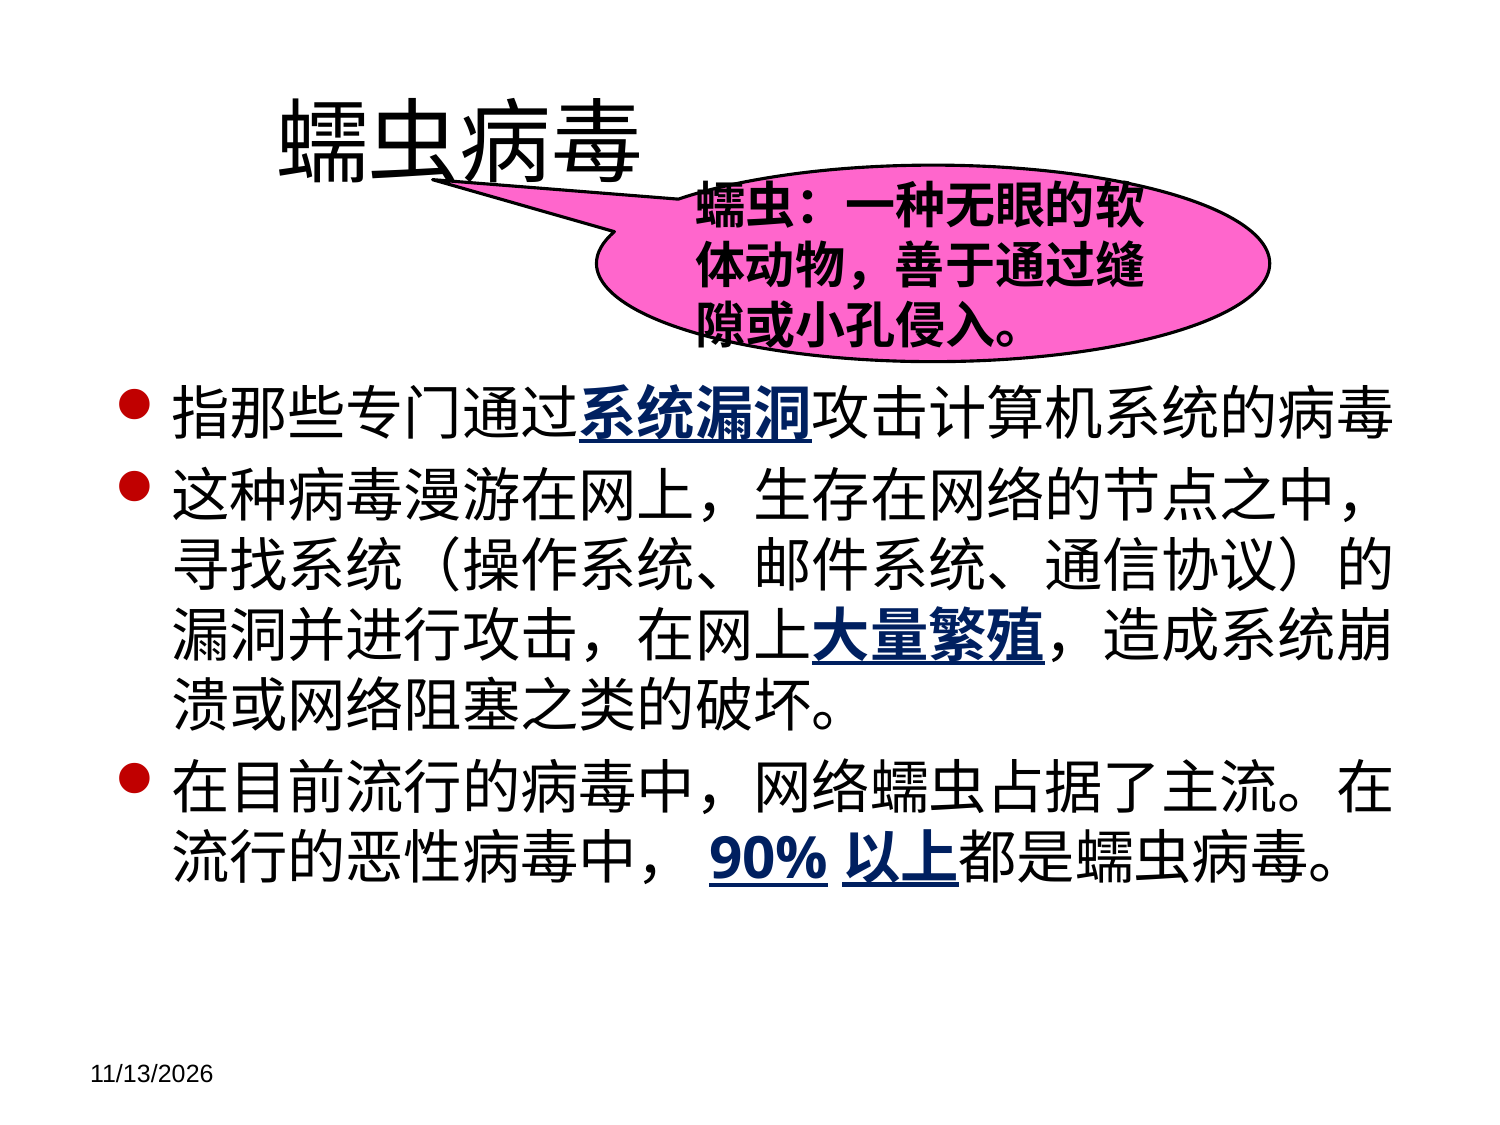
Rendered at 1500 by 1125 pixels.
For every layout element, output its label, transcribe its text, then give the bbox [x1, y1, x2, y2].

text_box 蠕虫：一种无眼的软体动物，善于通过缝隙或小孔侵入。 [430, 163, 1272, 364]
text_box 指那些专门通过系统漏洞攻击计算机系统的病毒 这种病毒漫游在网上，生存在网络的节点之中，寻找系统（操作系统、邮件系统、通信协议）的漏洞并进行攻击，在网上大量繁殖，造成系统崩溃或网络阻塞之类的破坏。 在目前流行的病毒中，网络蠕虫占据了主流。在流行的恶性病毒中，90%以上都是蠕虫病毒。 [99, 287, 1425, 988]
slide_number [75, 1042, 425, 1103]
title 蠕虫病毒 [75, 45, 845, 233]
